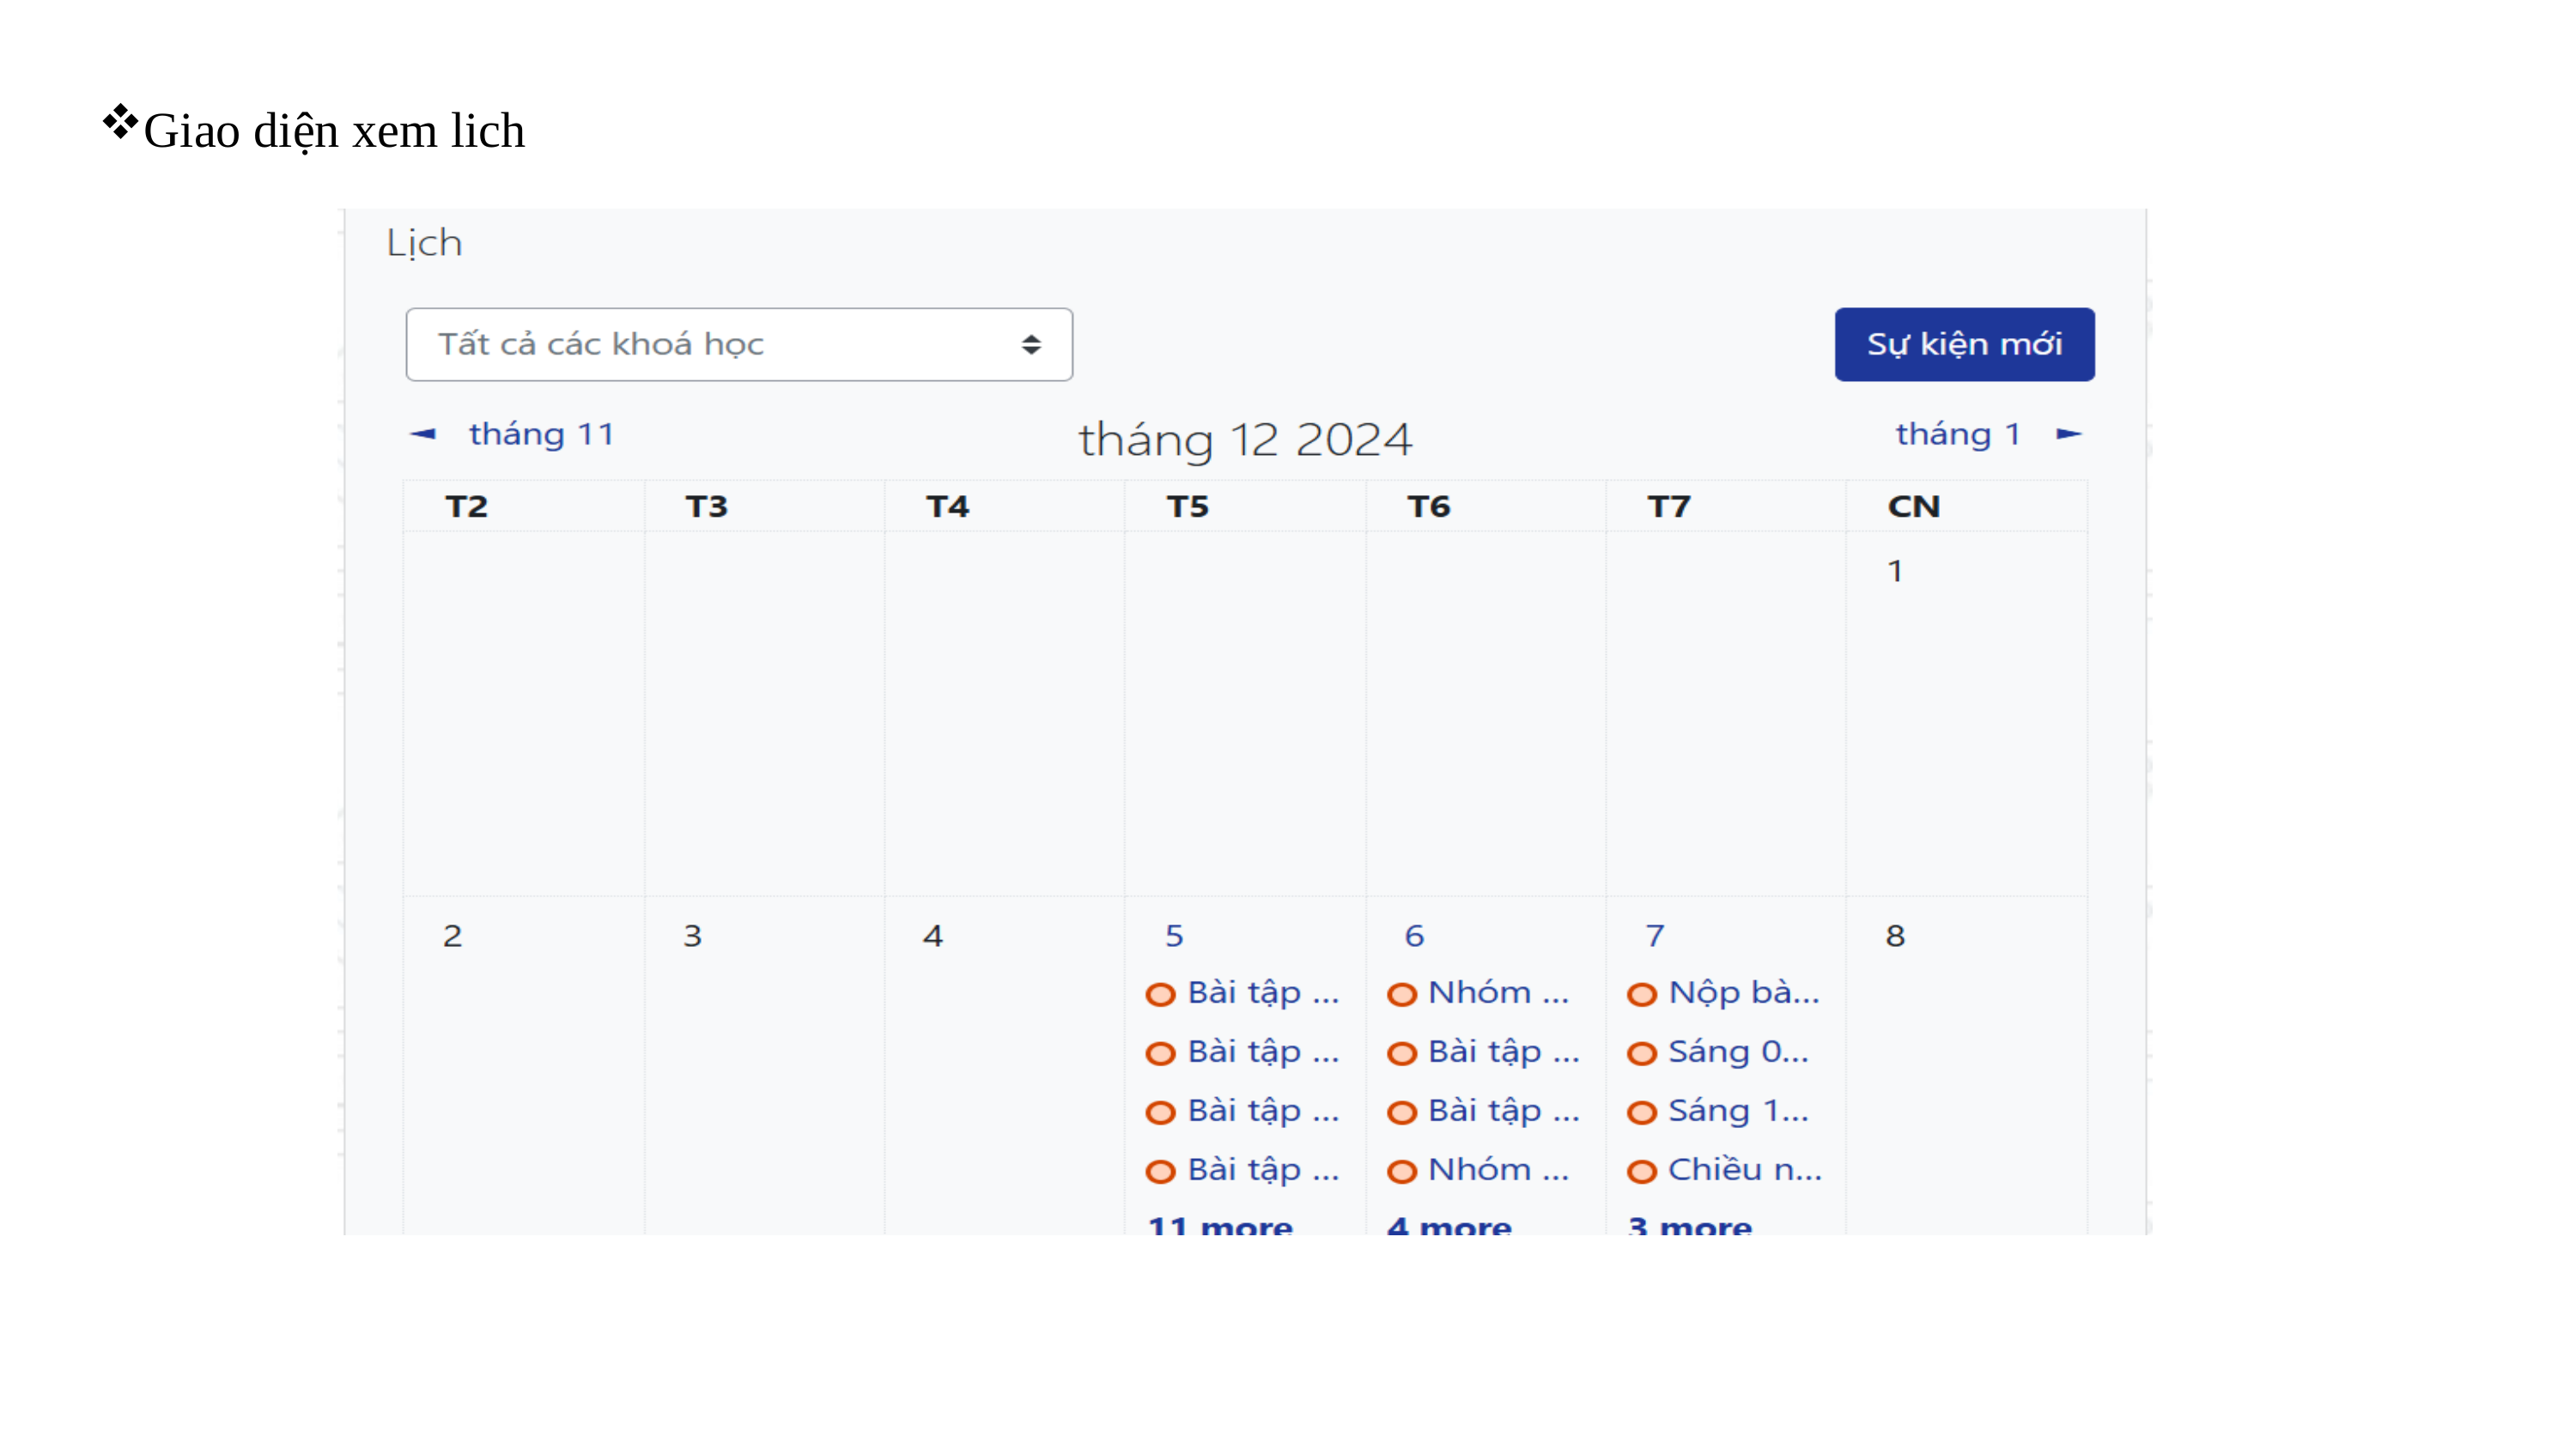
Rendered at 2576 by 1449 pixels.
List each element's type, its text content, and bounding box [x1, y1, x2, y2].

picture [337, 209, 2153, 1236]
text_box Giao diện xem lich [85, 91, 591, 164]
